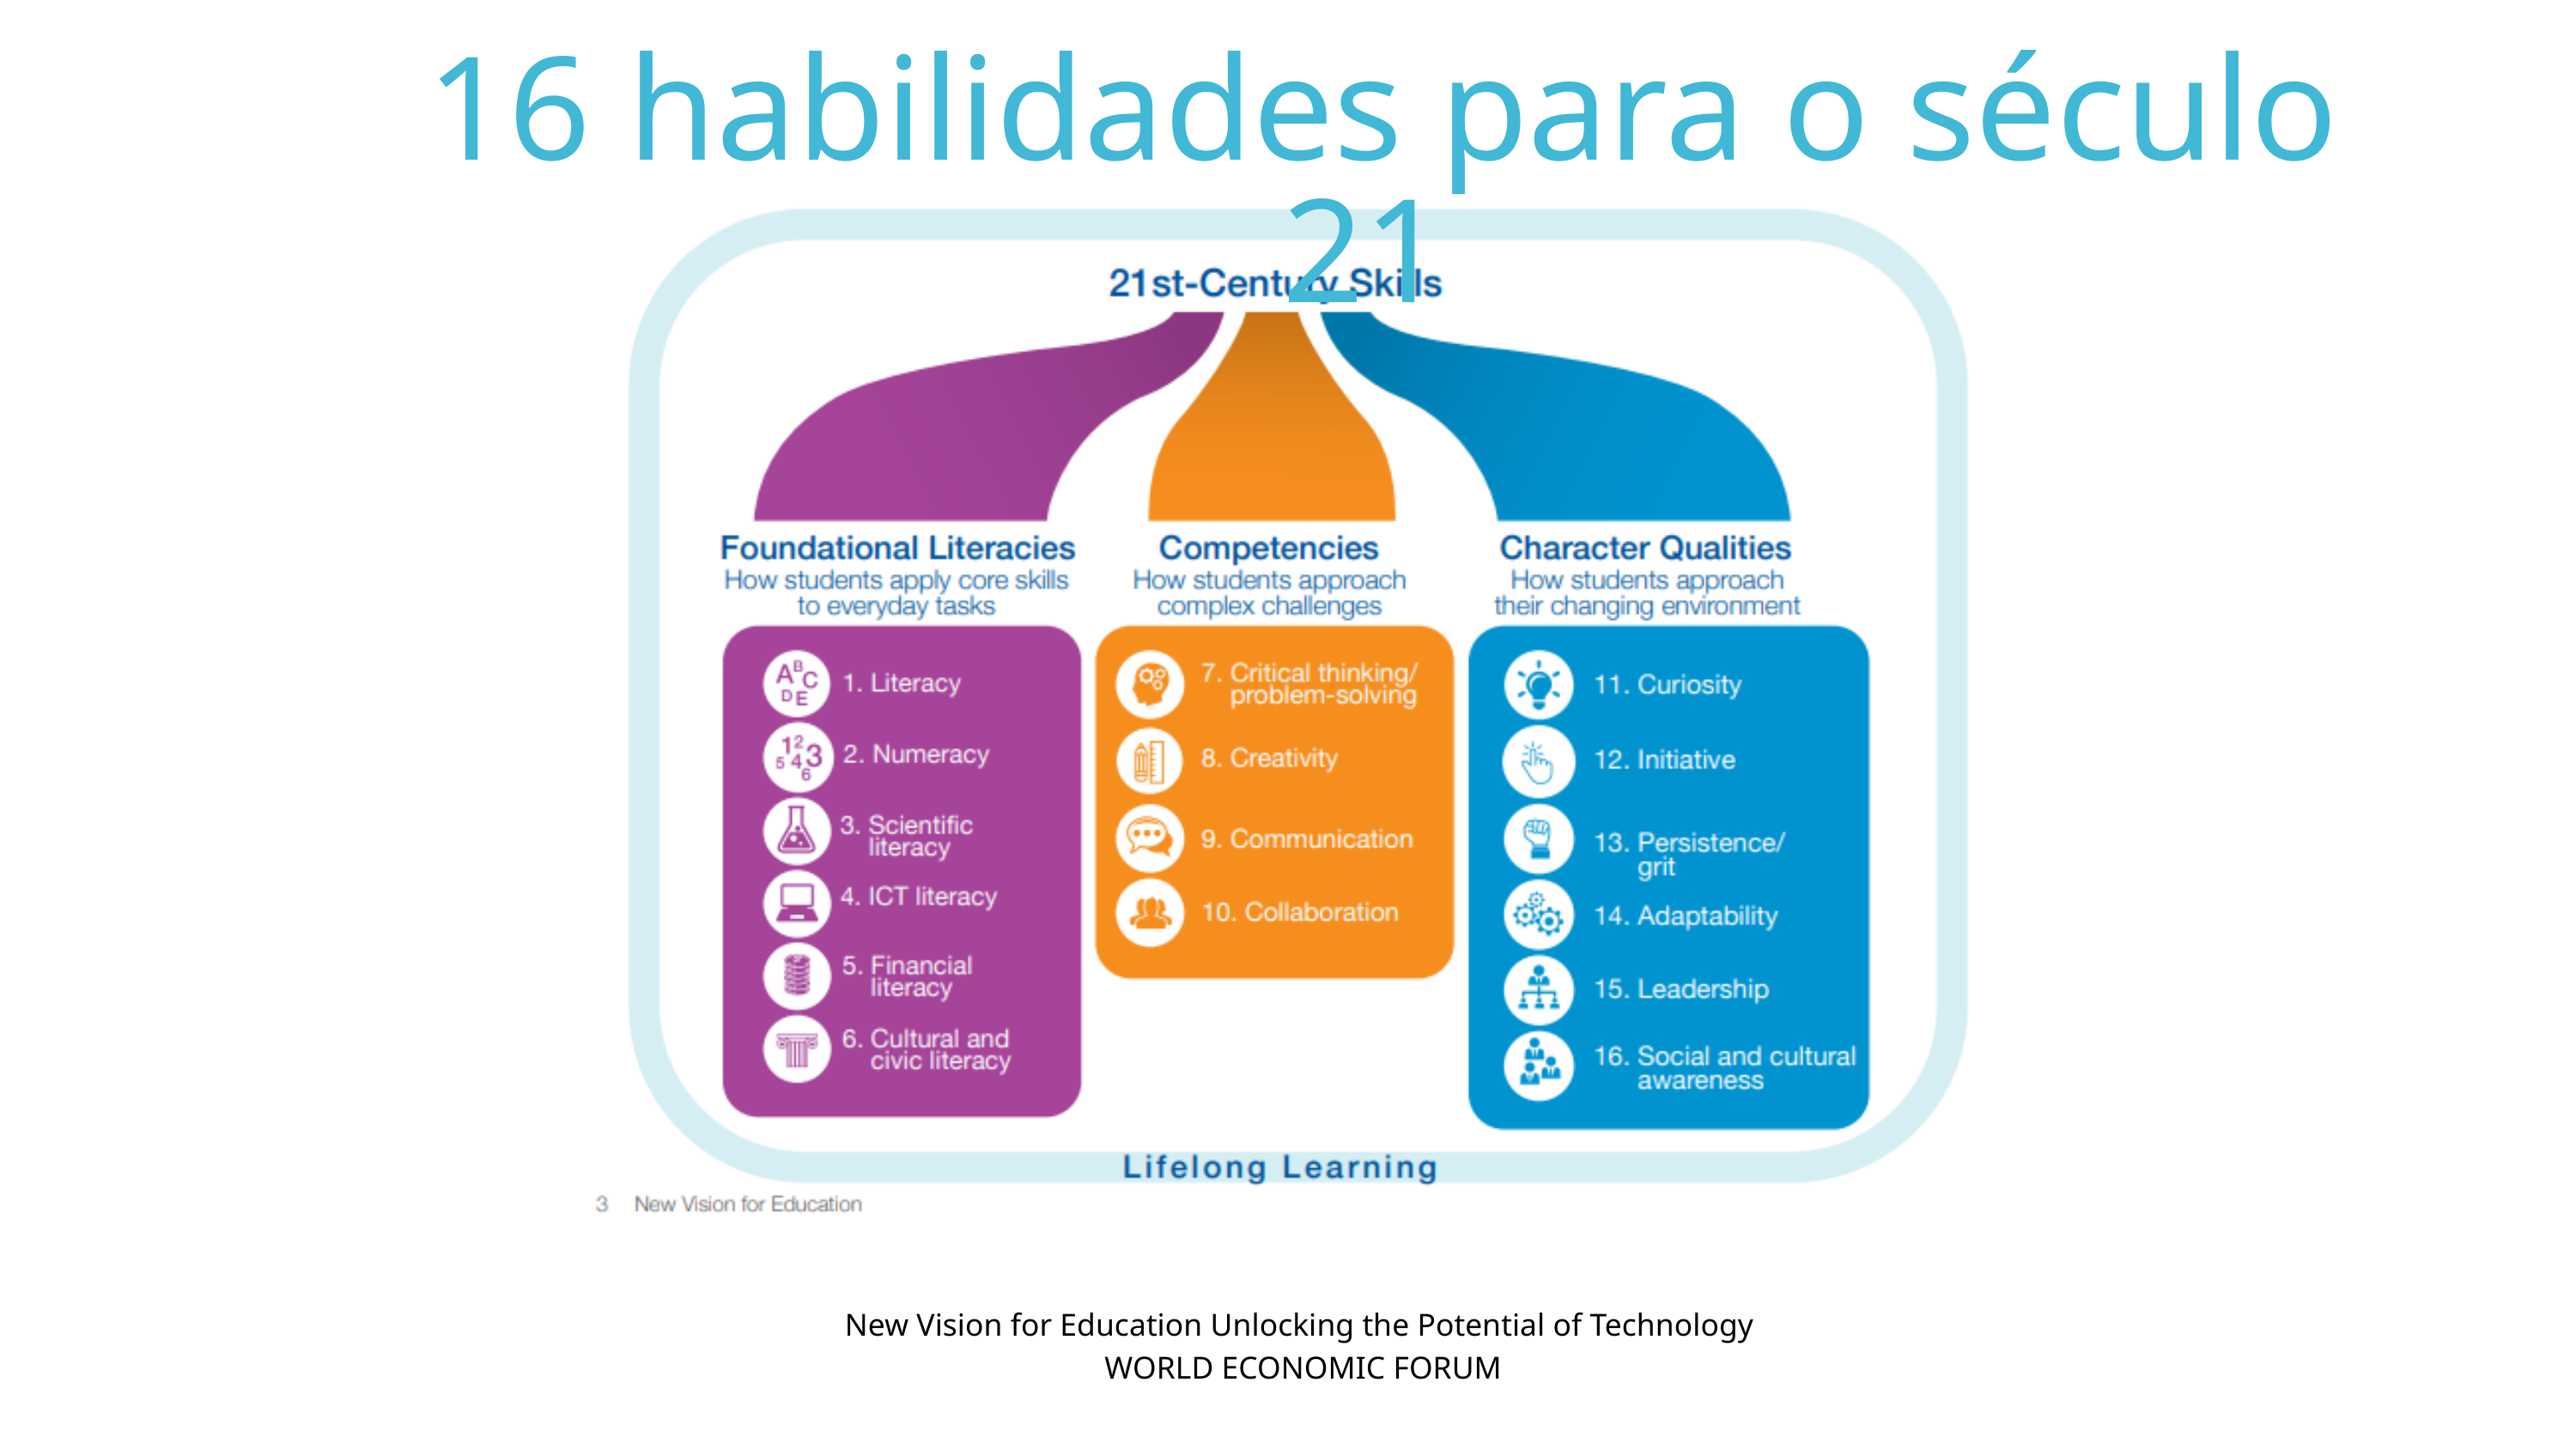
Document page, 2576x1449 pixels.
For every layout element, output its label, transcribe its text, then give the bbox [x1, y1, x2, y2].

text_box 16 habilidades para o século 21 [297, 45, 2432, 332]
text_box [583, 332, 2023, 1221]
text_box New Vision for Education Unlocking the Potential of Technology WORLD ECONOMIC FORUM [72, 1299, 2534, 1385]
